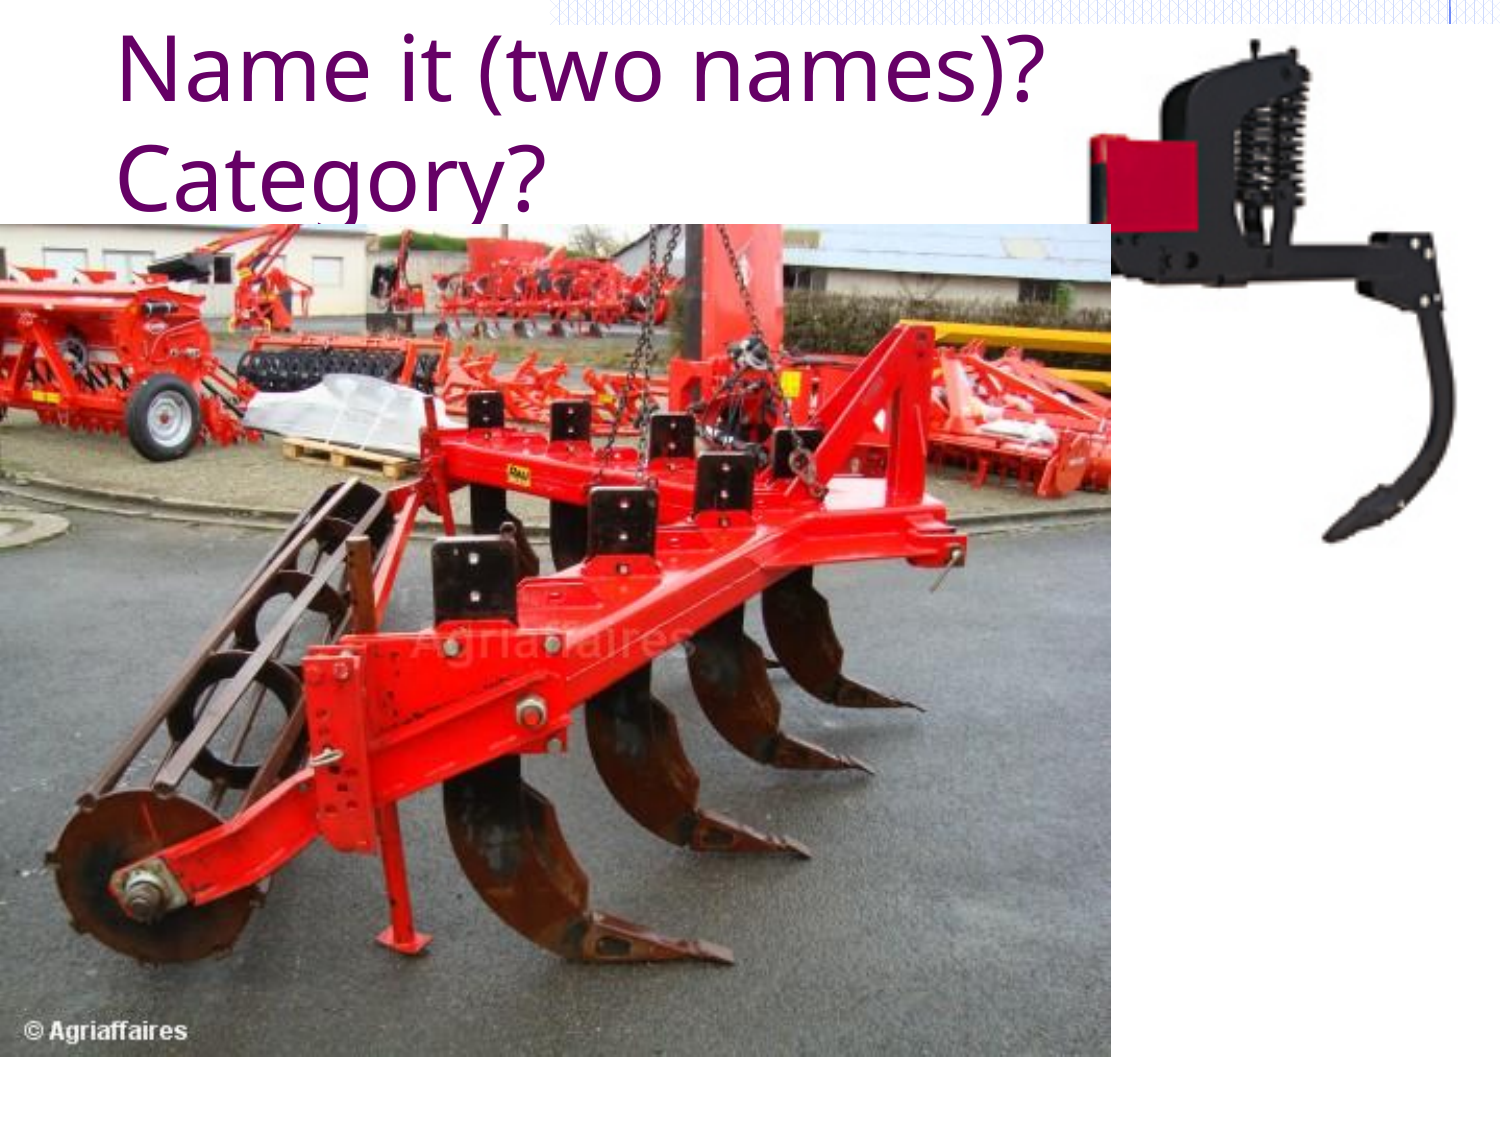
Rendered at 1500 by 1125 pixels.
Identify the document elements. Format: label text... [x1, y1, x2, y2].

title Name it (two names)? Category? [99, 50, 982, 223]
picture [0, 24, 1500, 1057]
